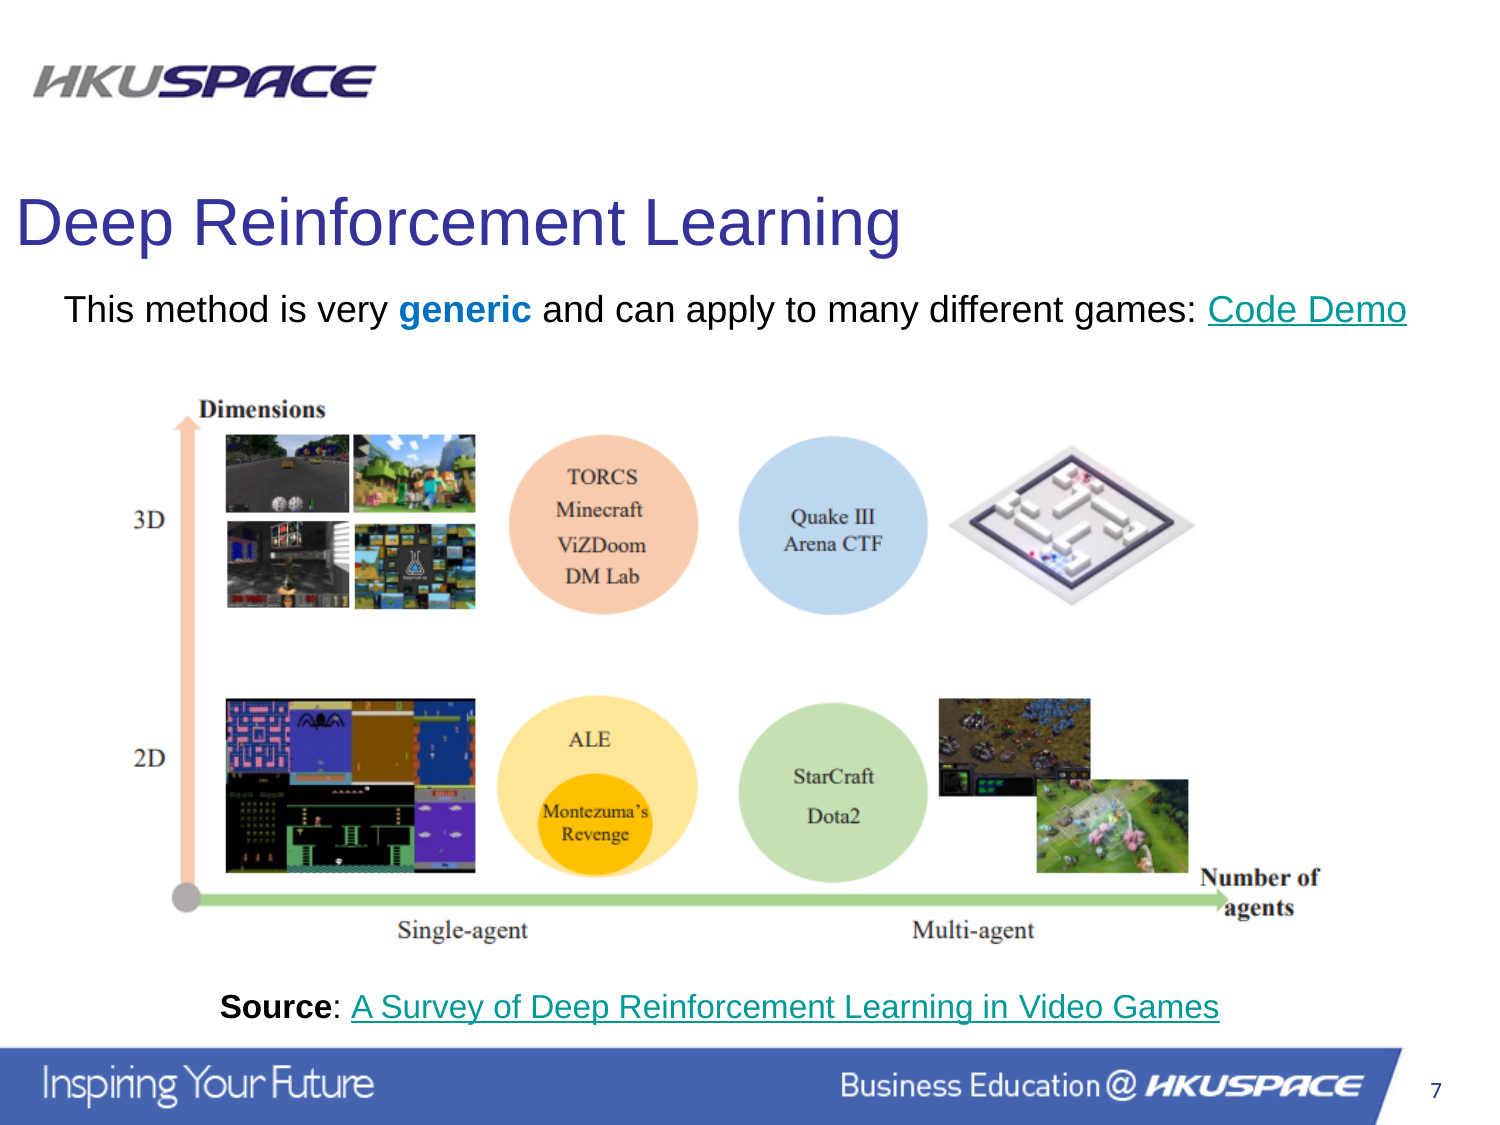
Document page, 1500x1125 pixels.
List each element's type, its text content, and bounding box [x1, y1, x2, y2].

text_box This method is very generic and can apply to many different games: Code Demo [48, 277, 1423, 383]
title Deep Reinforcement Learning [0, 101, 1325, 266]
slide_number 7 [1415, 1070, 1499, 1125]
text_box Source: A Survey of Deep Reinforcement Learning in Video Games [205, 978, 1246, 1033]
picture [0, 0, 1500, 1125]
